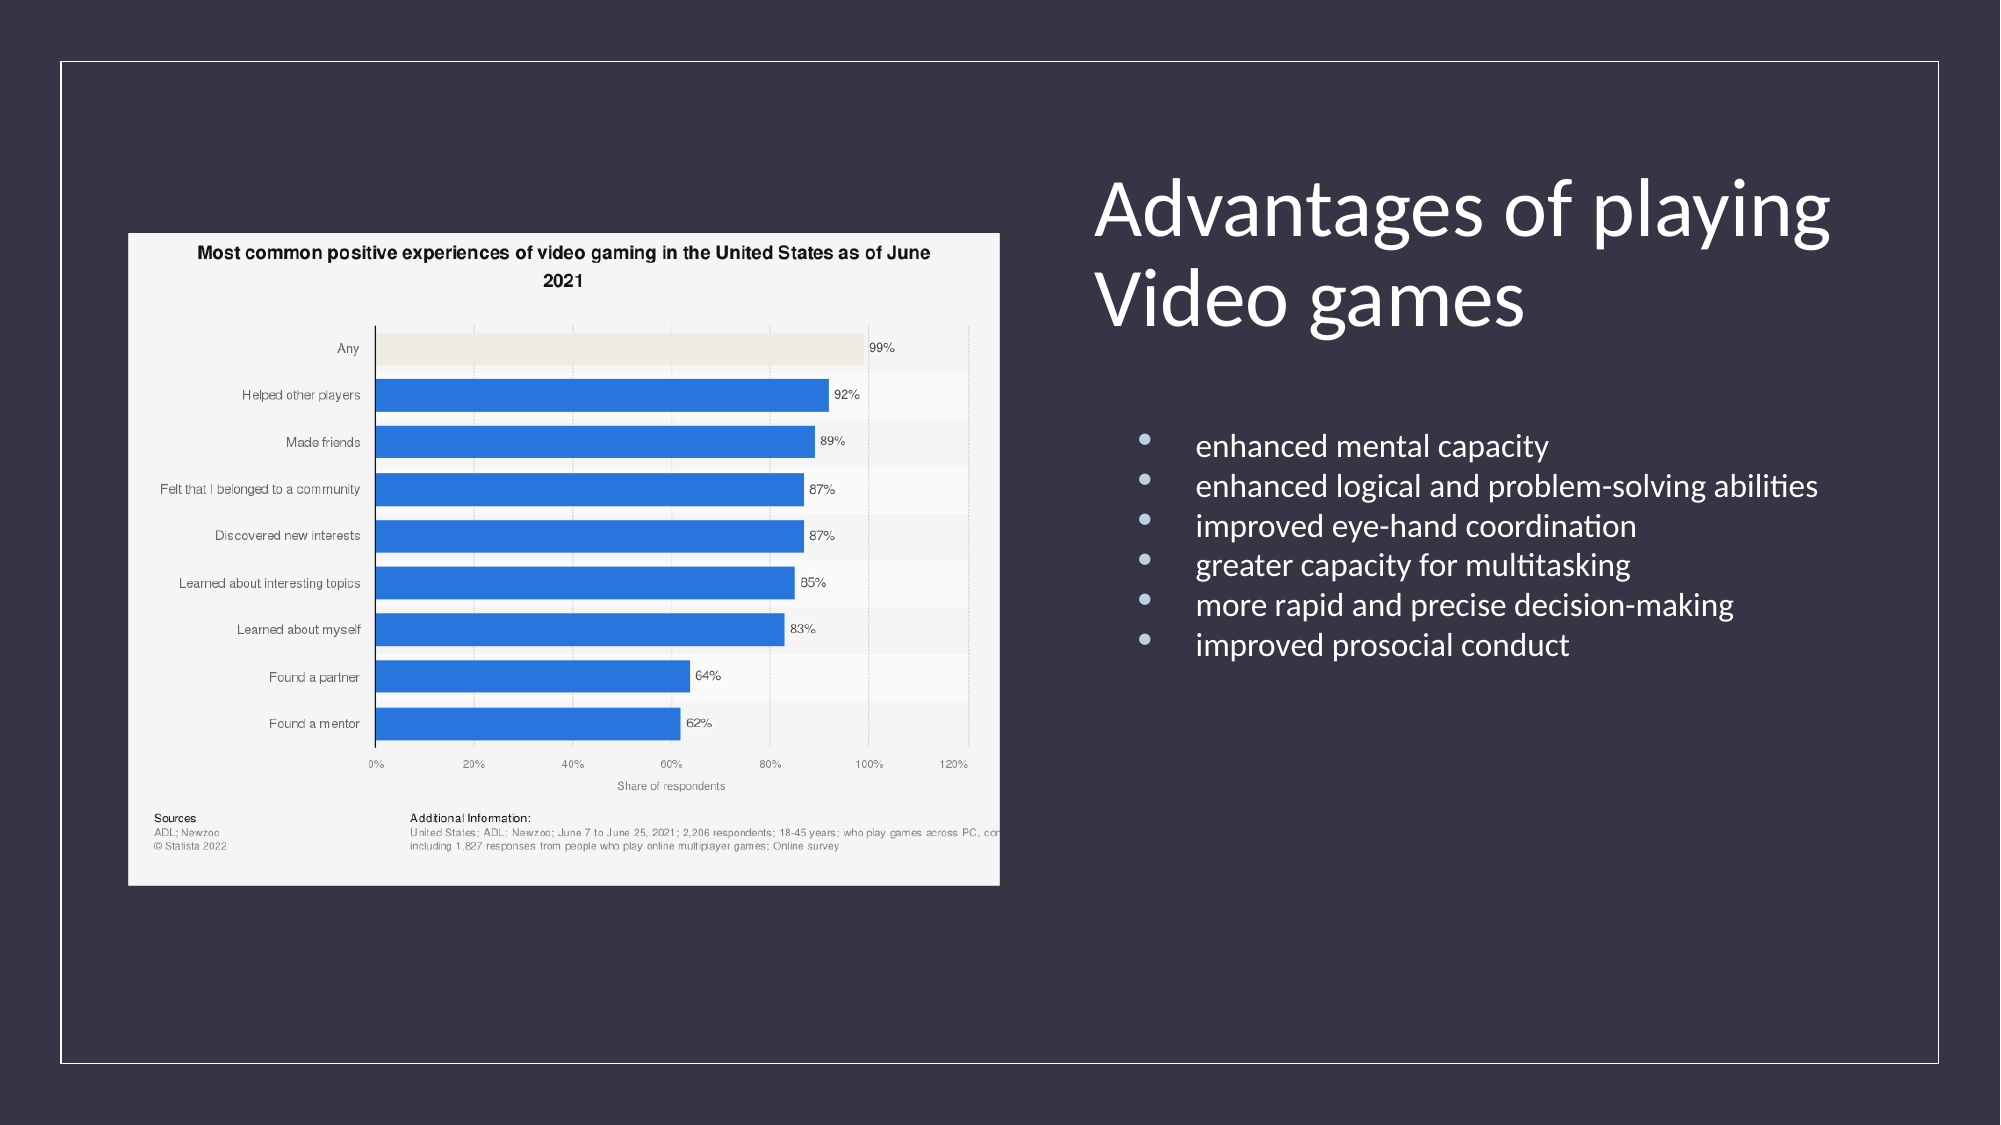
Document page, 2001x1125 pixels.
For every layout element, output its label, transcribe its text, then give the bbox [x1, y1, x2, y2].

picture [128, 233, 1000, 886]
list enhanced mental capacity enhanced logical and problem-solving abilities improved eye-hand coordination greater capacity for multitasking more rapid and precise decision-making improved prosocial conduct [1079, 416, 1893, 990]
title Advantages of playing Video games [1079, 119, 1893, 390]
text_box [38, 38, 1962, 1086]
text_box [61, 61, 1939, 1064]
